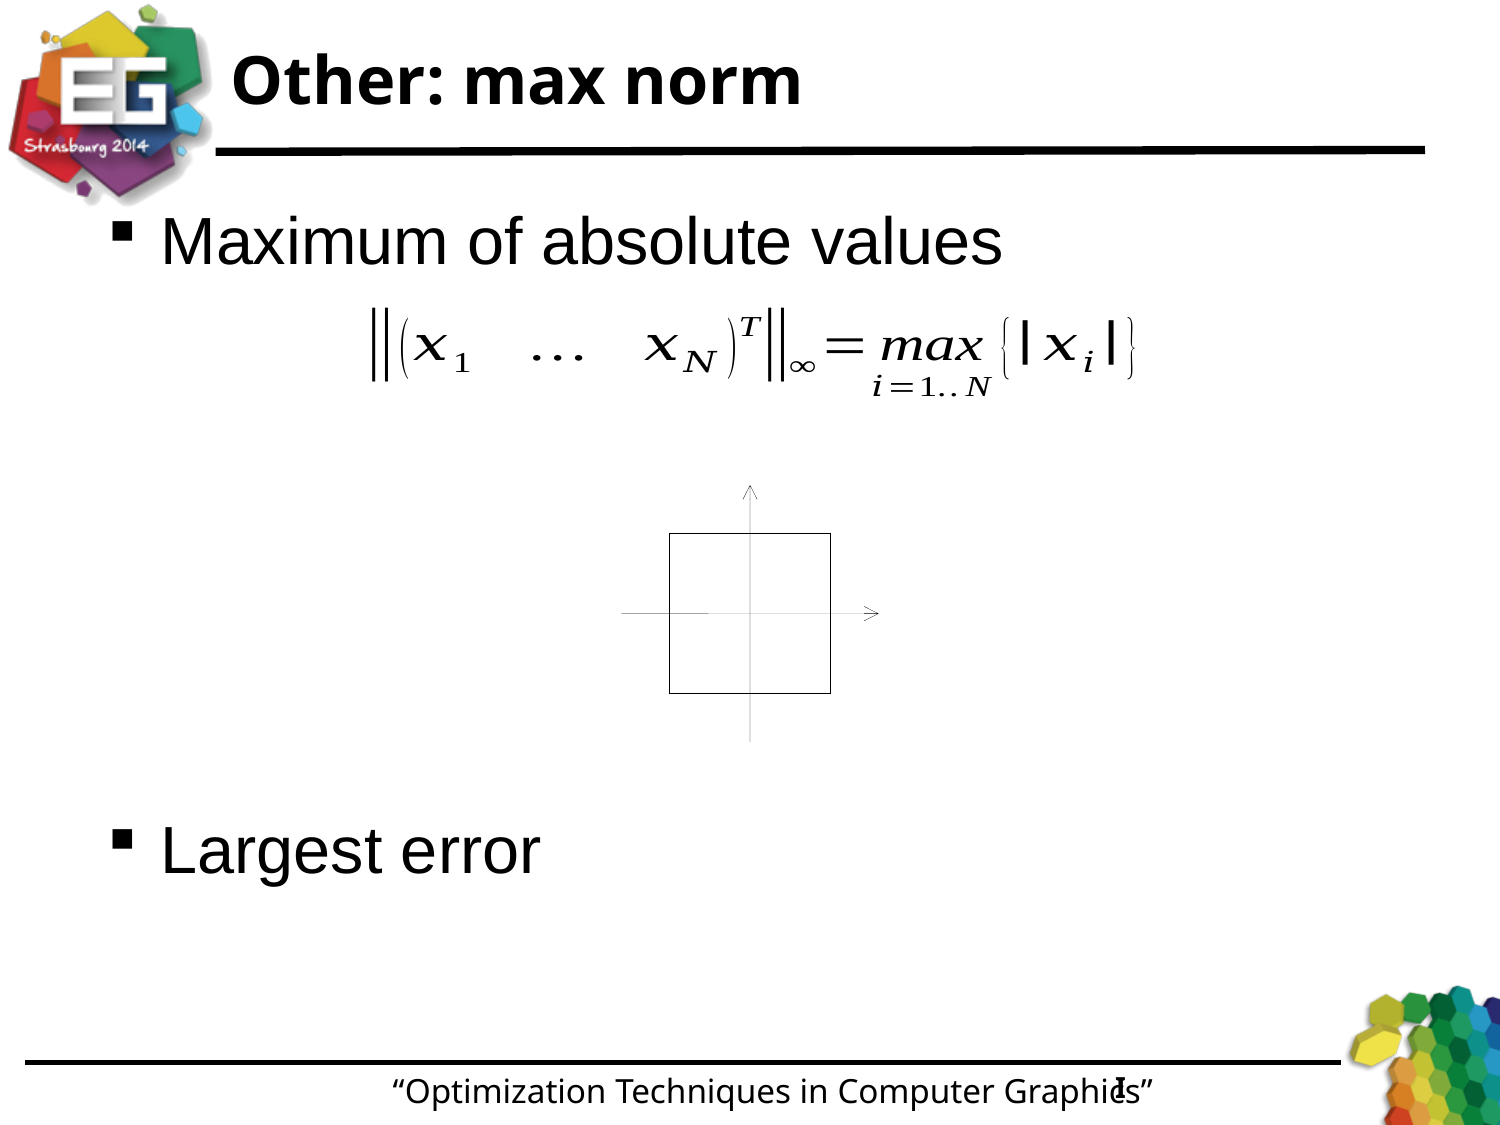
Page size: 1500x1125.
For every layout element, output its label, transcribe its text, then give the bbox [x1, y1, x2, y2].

title Other: max norm [215, 36, 1426, 130]
picture [0, 0, 216, 216]
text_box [621, 484, 879, 743]
list Maximum of absolute values Largest error [74, 199, 1426, 1063]
picture [1344, 979, 1500, 1125]
